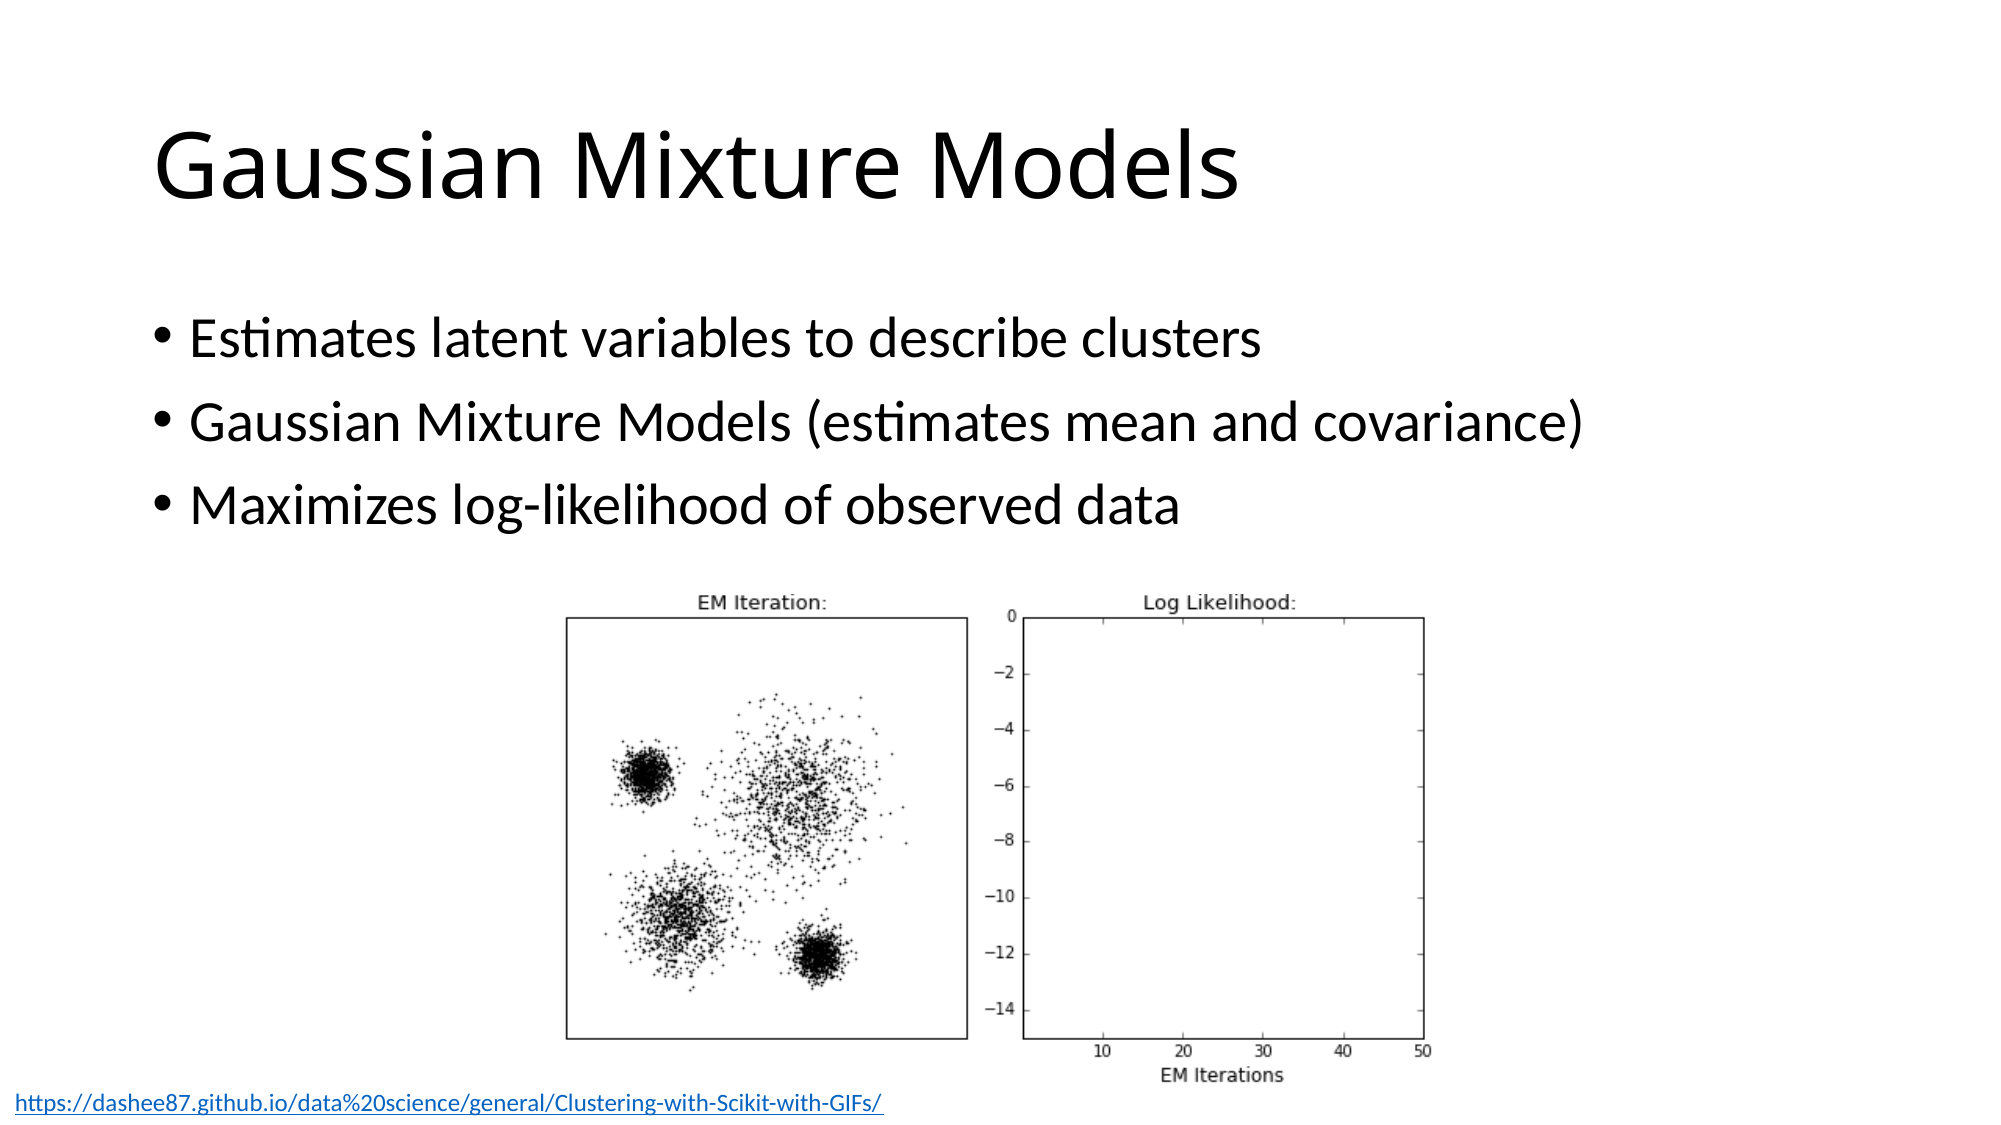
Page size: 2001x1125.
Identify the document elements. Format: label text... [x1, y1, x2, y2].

picture [549, 594, 1450, 1101]
title Gaussian Mixture Models [137, 59, 1863, 278]
list Estimates latent variables to describe clusters Gaussian Mixture Models (estimates mean and covariance) Maximizes log-likelihood of observed data [137, 299, 1863, 1014]
text_box https://dashee87.github.io/data%20science/general/Clustering-with-Scikit-with-GIFs/ [0, 1079, 1000, 1125]
